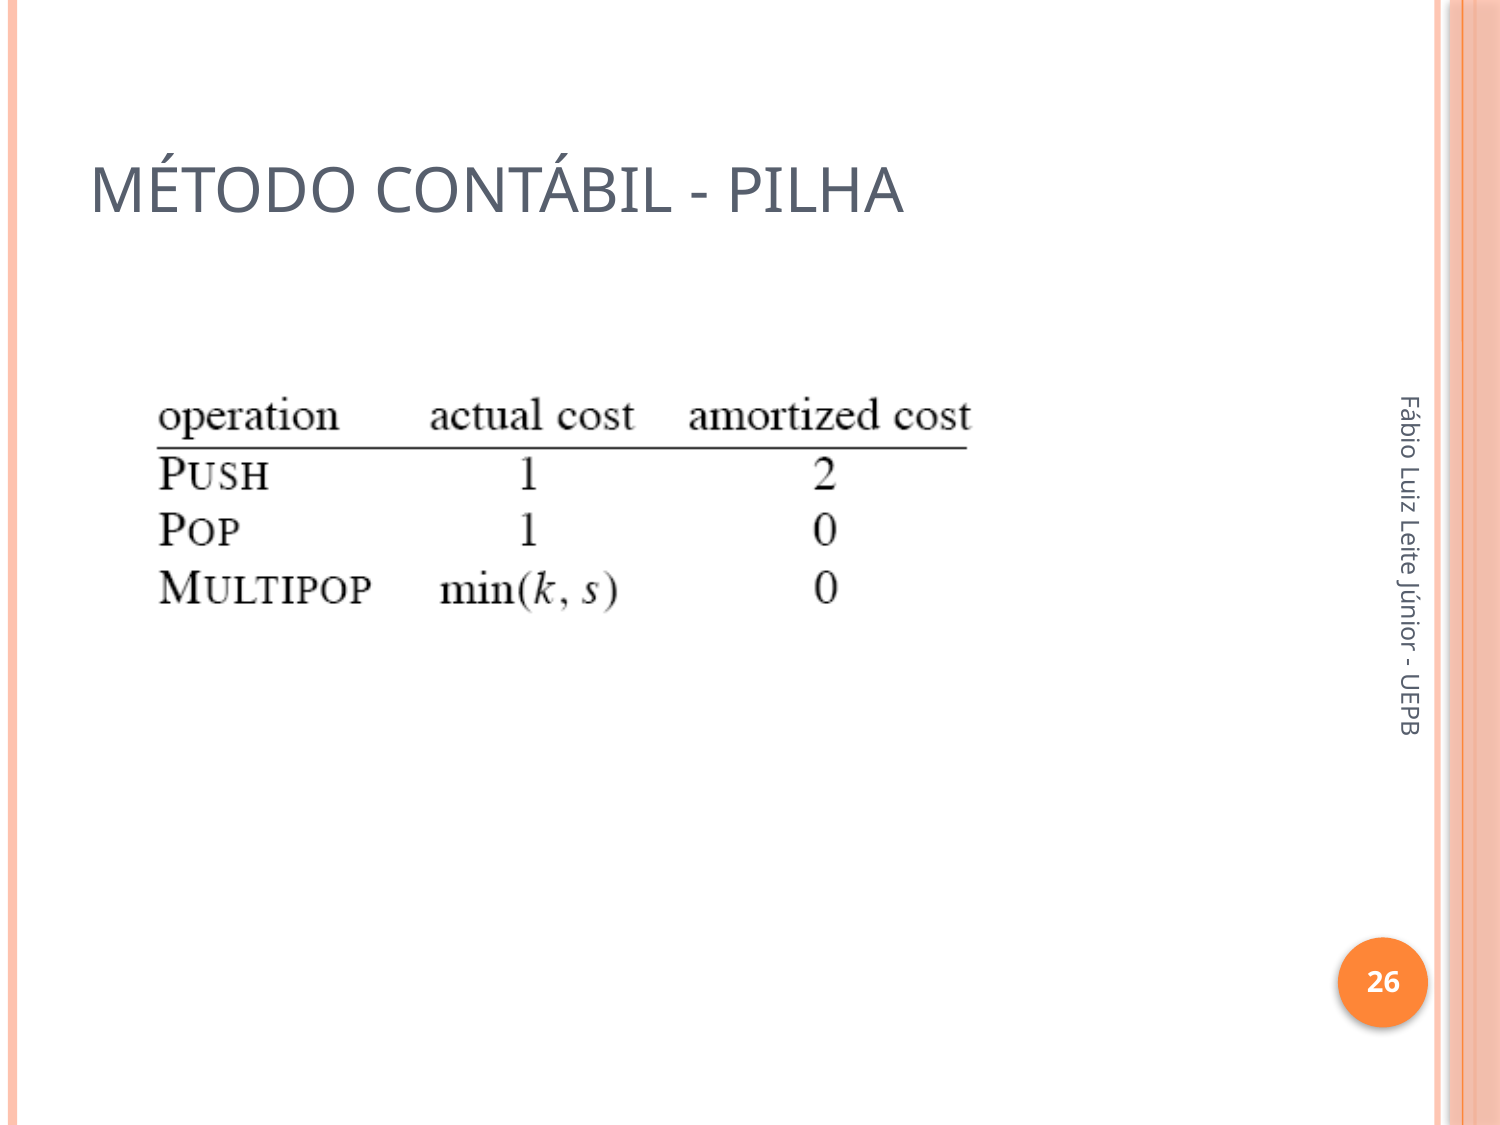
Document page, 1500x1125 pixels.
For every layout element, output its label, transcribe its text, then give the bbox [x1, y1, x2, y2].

picture [142, 380, 977, 631]
footer Fábio Luiz Leite Júnior - UEPB [1379, 380, 1440, 906]
title Método contábil - Pilha [75, 45, 1300, 233]
slide_number 26 [1333, 940, 1434, 1027]
